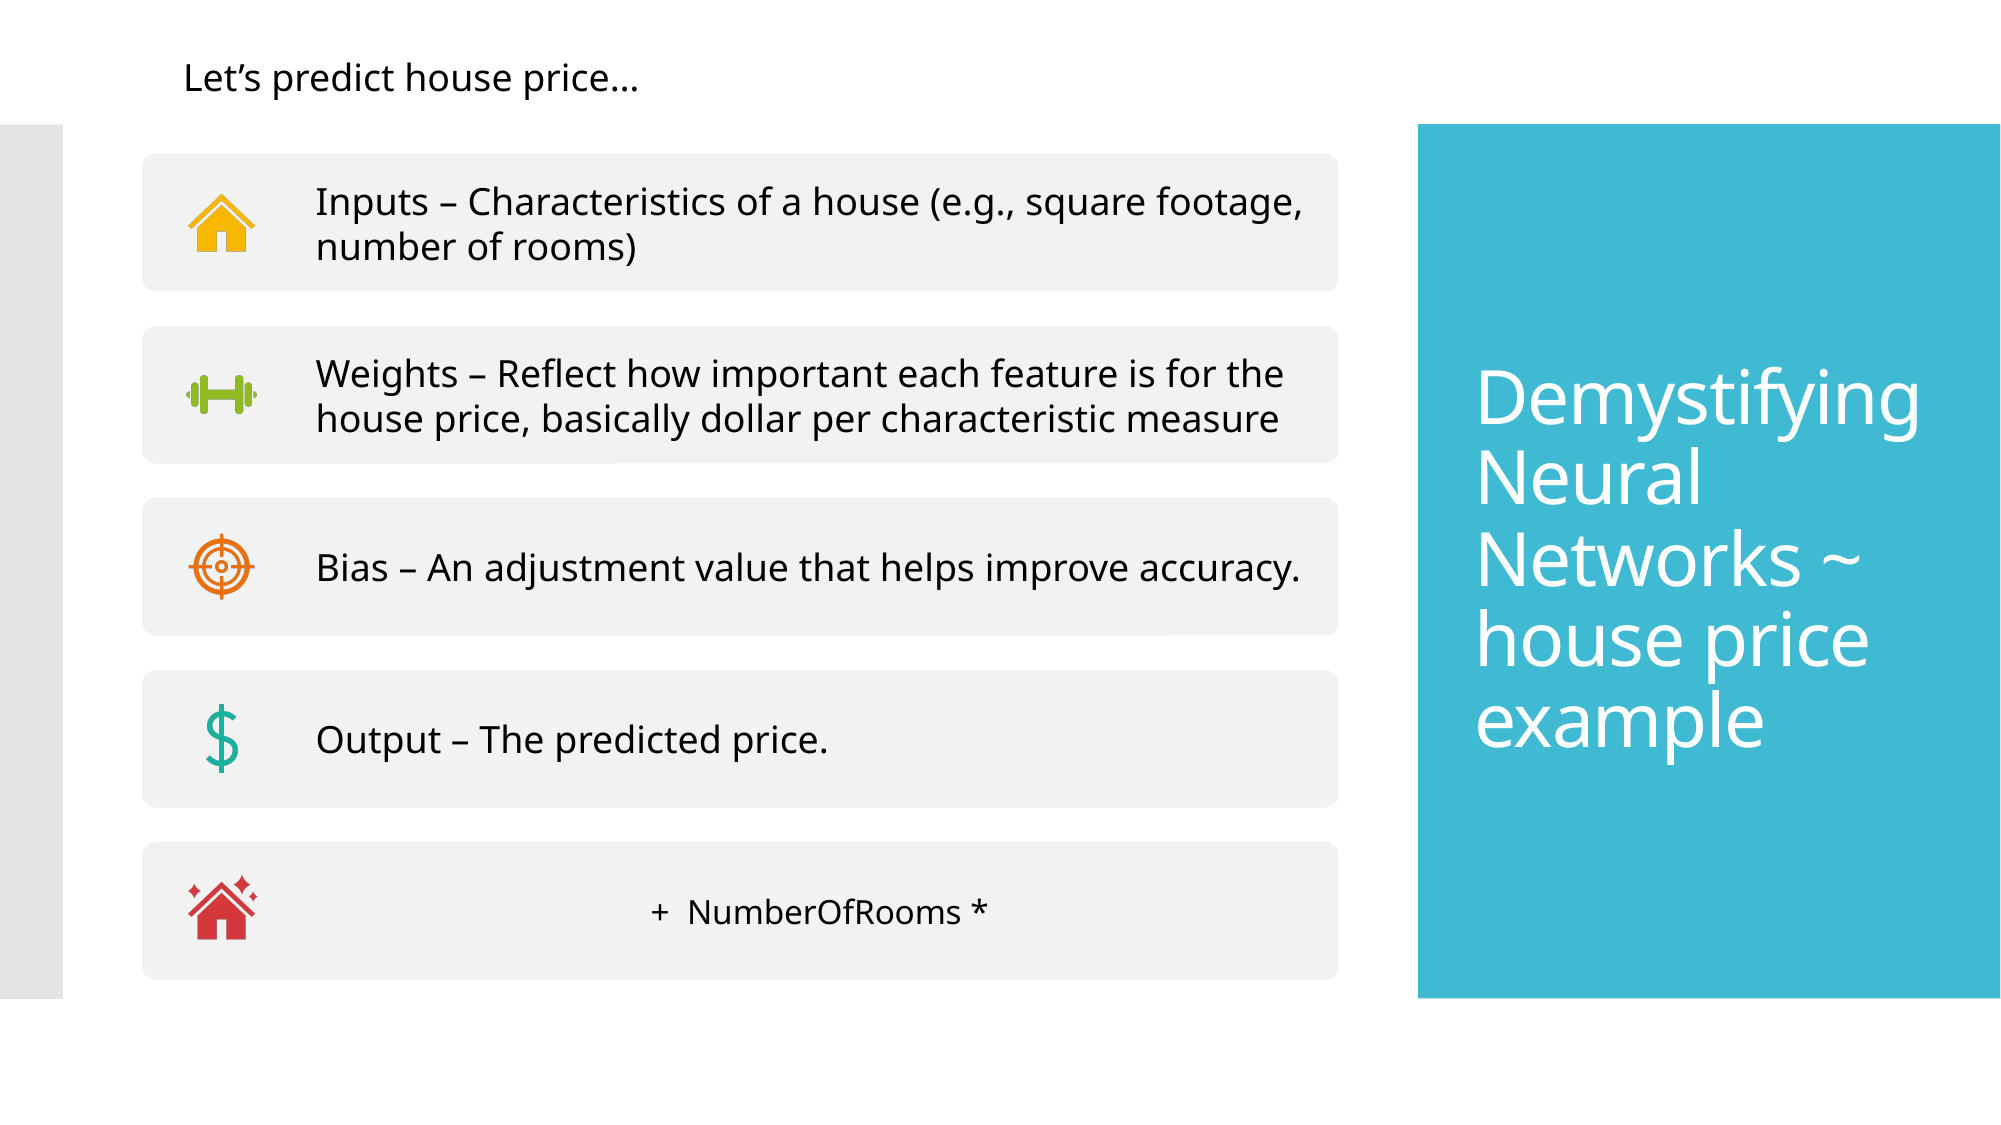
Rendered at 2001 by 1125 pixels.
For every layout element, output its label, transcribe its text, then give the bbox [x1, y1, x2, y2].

picture [183, 528, 260, 605]
picture [183, 872, 260, 949]
picture [183, 184, 260, 261]
picture [183, 700, 260, 777]
text_box [0, 124, 64, 1000]
picture [183, 356, 260, 433]
text_box [0, 0, 2000, 1125]
text_box [1417, 123, 2000, 999]
text_box Let’s predict house price… [168, 46, 1194, 106]
title Demystifying Neural Networks ~ house price example [1459, 184, 1943, 940]
